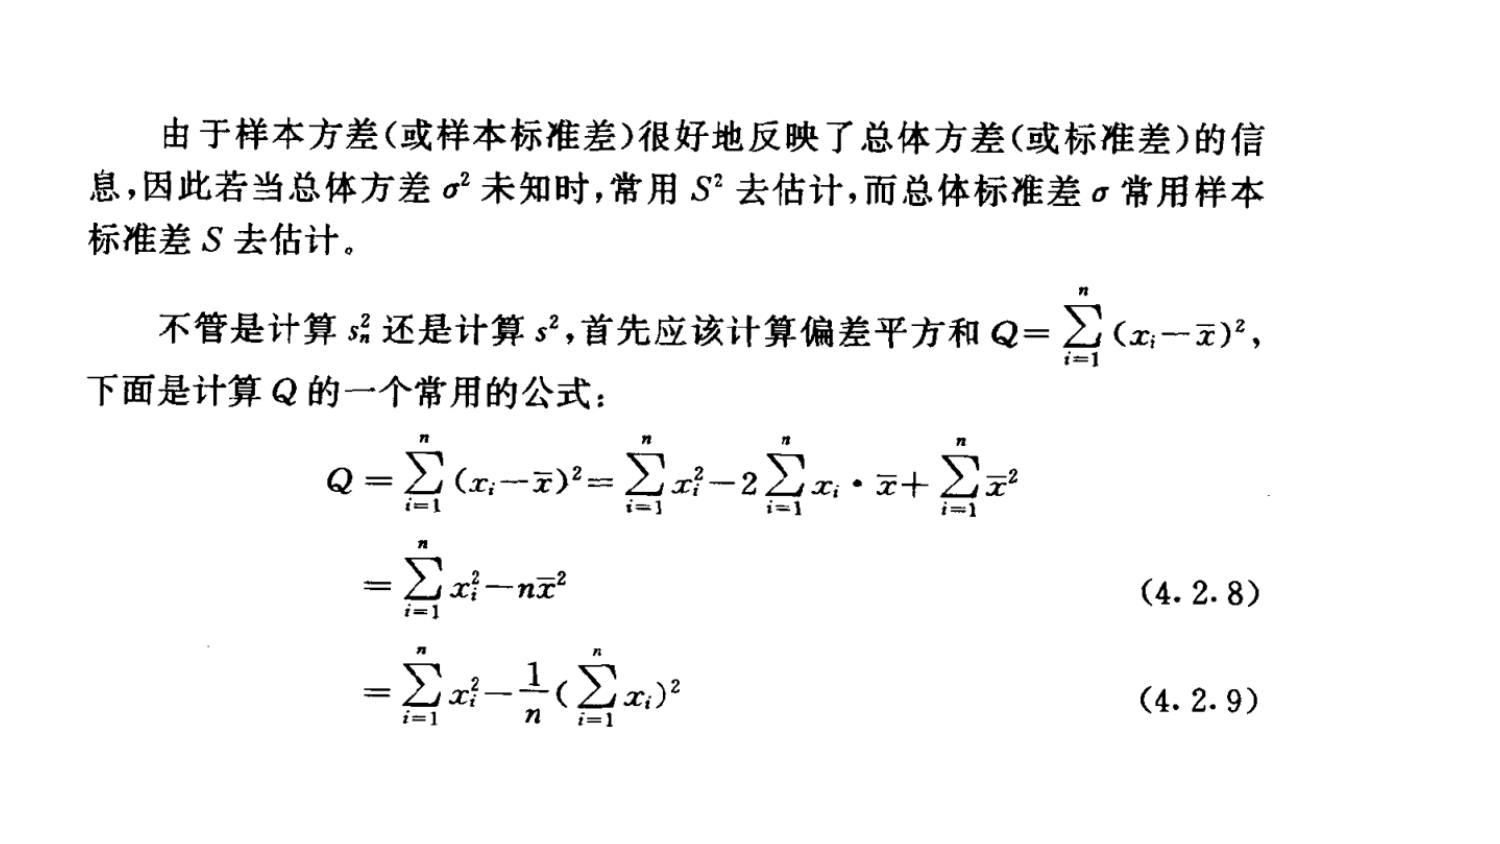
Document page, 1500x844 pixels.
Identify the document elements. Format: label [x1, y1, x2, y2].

picture [32, 112, 1468, 732]
